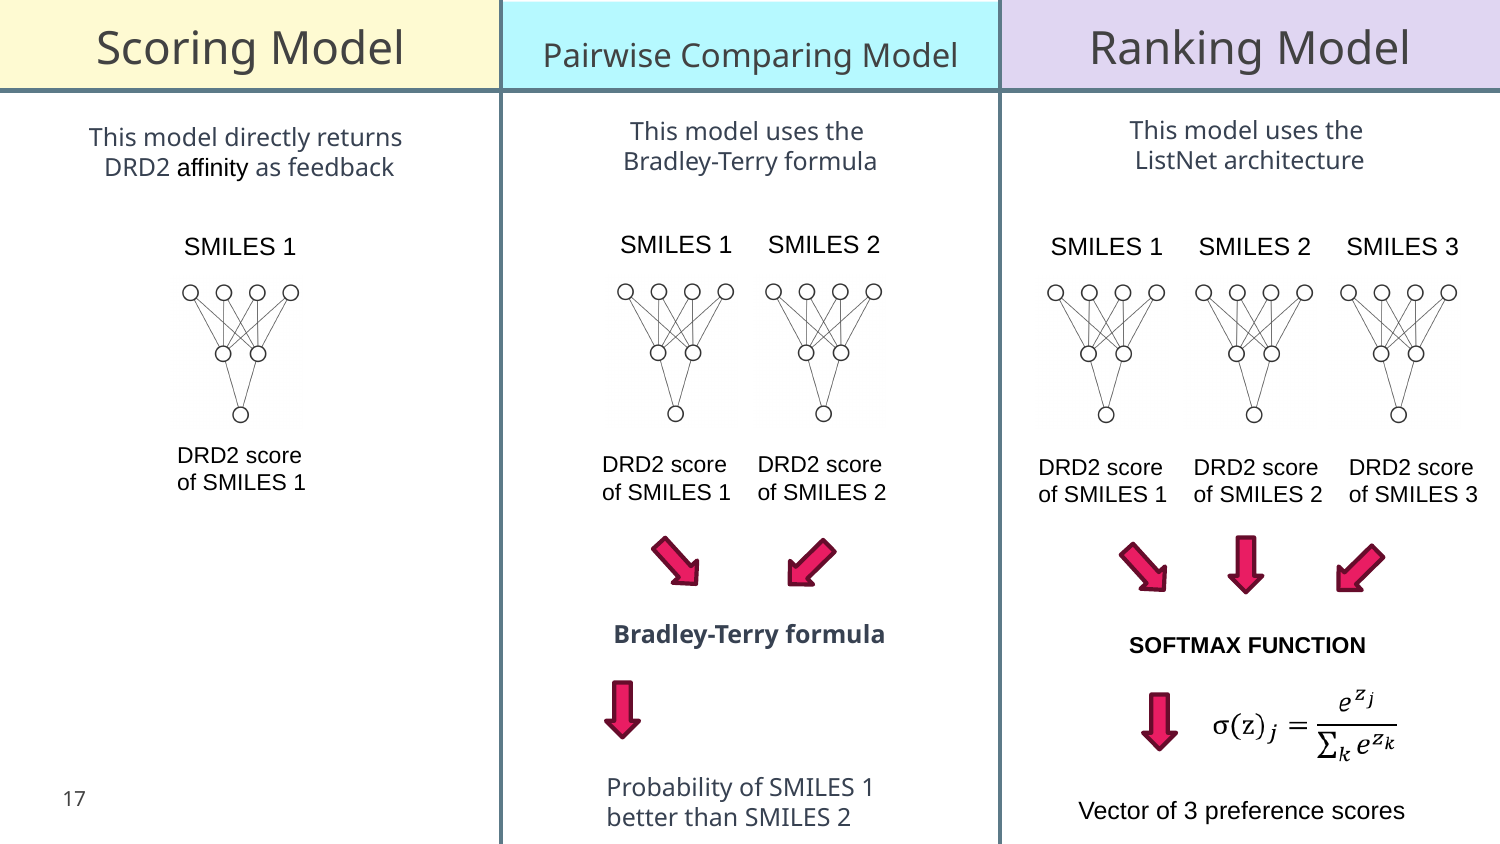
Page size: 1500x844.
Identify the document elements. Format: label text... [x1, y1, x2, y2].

text_box [1118, 541, 1168, 592]
text_box SOFTMAX FUNCTION [1114, 622, 1431, 665]
text_box SMILES 1 [605, 221, 753, 267]
text_box DRD2 score of SMILES 2 [1178, 444, 1334, 515]
picture [752, 274, 886, 428]
text_box Bradley-Terry formula [598, 610, 929, 656]
text_box This model directly returns DRD2 affinity as feedback [0, 113, 496, 189]
text_box [604, 680, 642, 740]
text_box DRD2 score of SMILES 2 [742, 442, 915, 512]
text_box DRD2 score of SMILES 1 [162, 432, 335, 503]
text_box Vector of 3 preference scores [1063, 786, 1500, 832]
text_box This model uses the Bradley-Terry formula [506, 108, 995, 183]
title Scoring Model [0, 0, 499, 88]
picture [169, 275, 303, 429]
text_box Probability of SMILES 1 better than SMILES 2 [591, 763, 922, 839]
picture [1183, 275, 1317, 429]
picture [604, 274, 738, 428]
text_box SMILES 3 [1331, 222, 1482, 268]
text_box Ranking Model [1002, 0, 1500, 88]
text_box SMILES 2 [1183, 222, 1331, 268]
text_box [650, 535, 700, 587]
text_box [1227, 535, 1265, 595]
text_box SMILES 1 [1035, 222, 1183, 268]
text_box Pairwise Comparing Model [503, 1, 998, 88]
text_box [1336, 543, 1386, 593]
text_box [787, 537, 837, 587]
text_box SMILES 1 [169, 222, 342, 268]
picture [1327, 275, 1461, 429]
picture [1035, 275, 1169, 429]
text_box This model uses the ListNet architecture [1004, 107, 1498, 182]
text_box [1141, 692, 1179, 752]
picture [1198, 677, 1404, 770]
text_box 17 [10, 767, 101, 833]
text_box DRD2 score of SMILES 1 [587, 442, 742, 512]
text_box DRD2 score of SMILES 3 [1334, 444, 1500, 515]
text_box DRD2 score of SMILES 1 [1023, 444, 1178, 515]
text_box SMILES 2 [753, 221, 926, 267]
